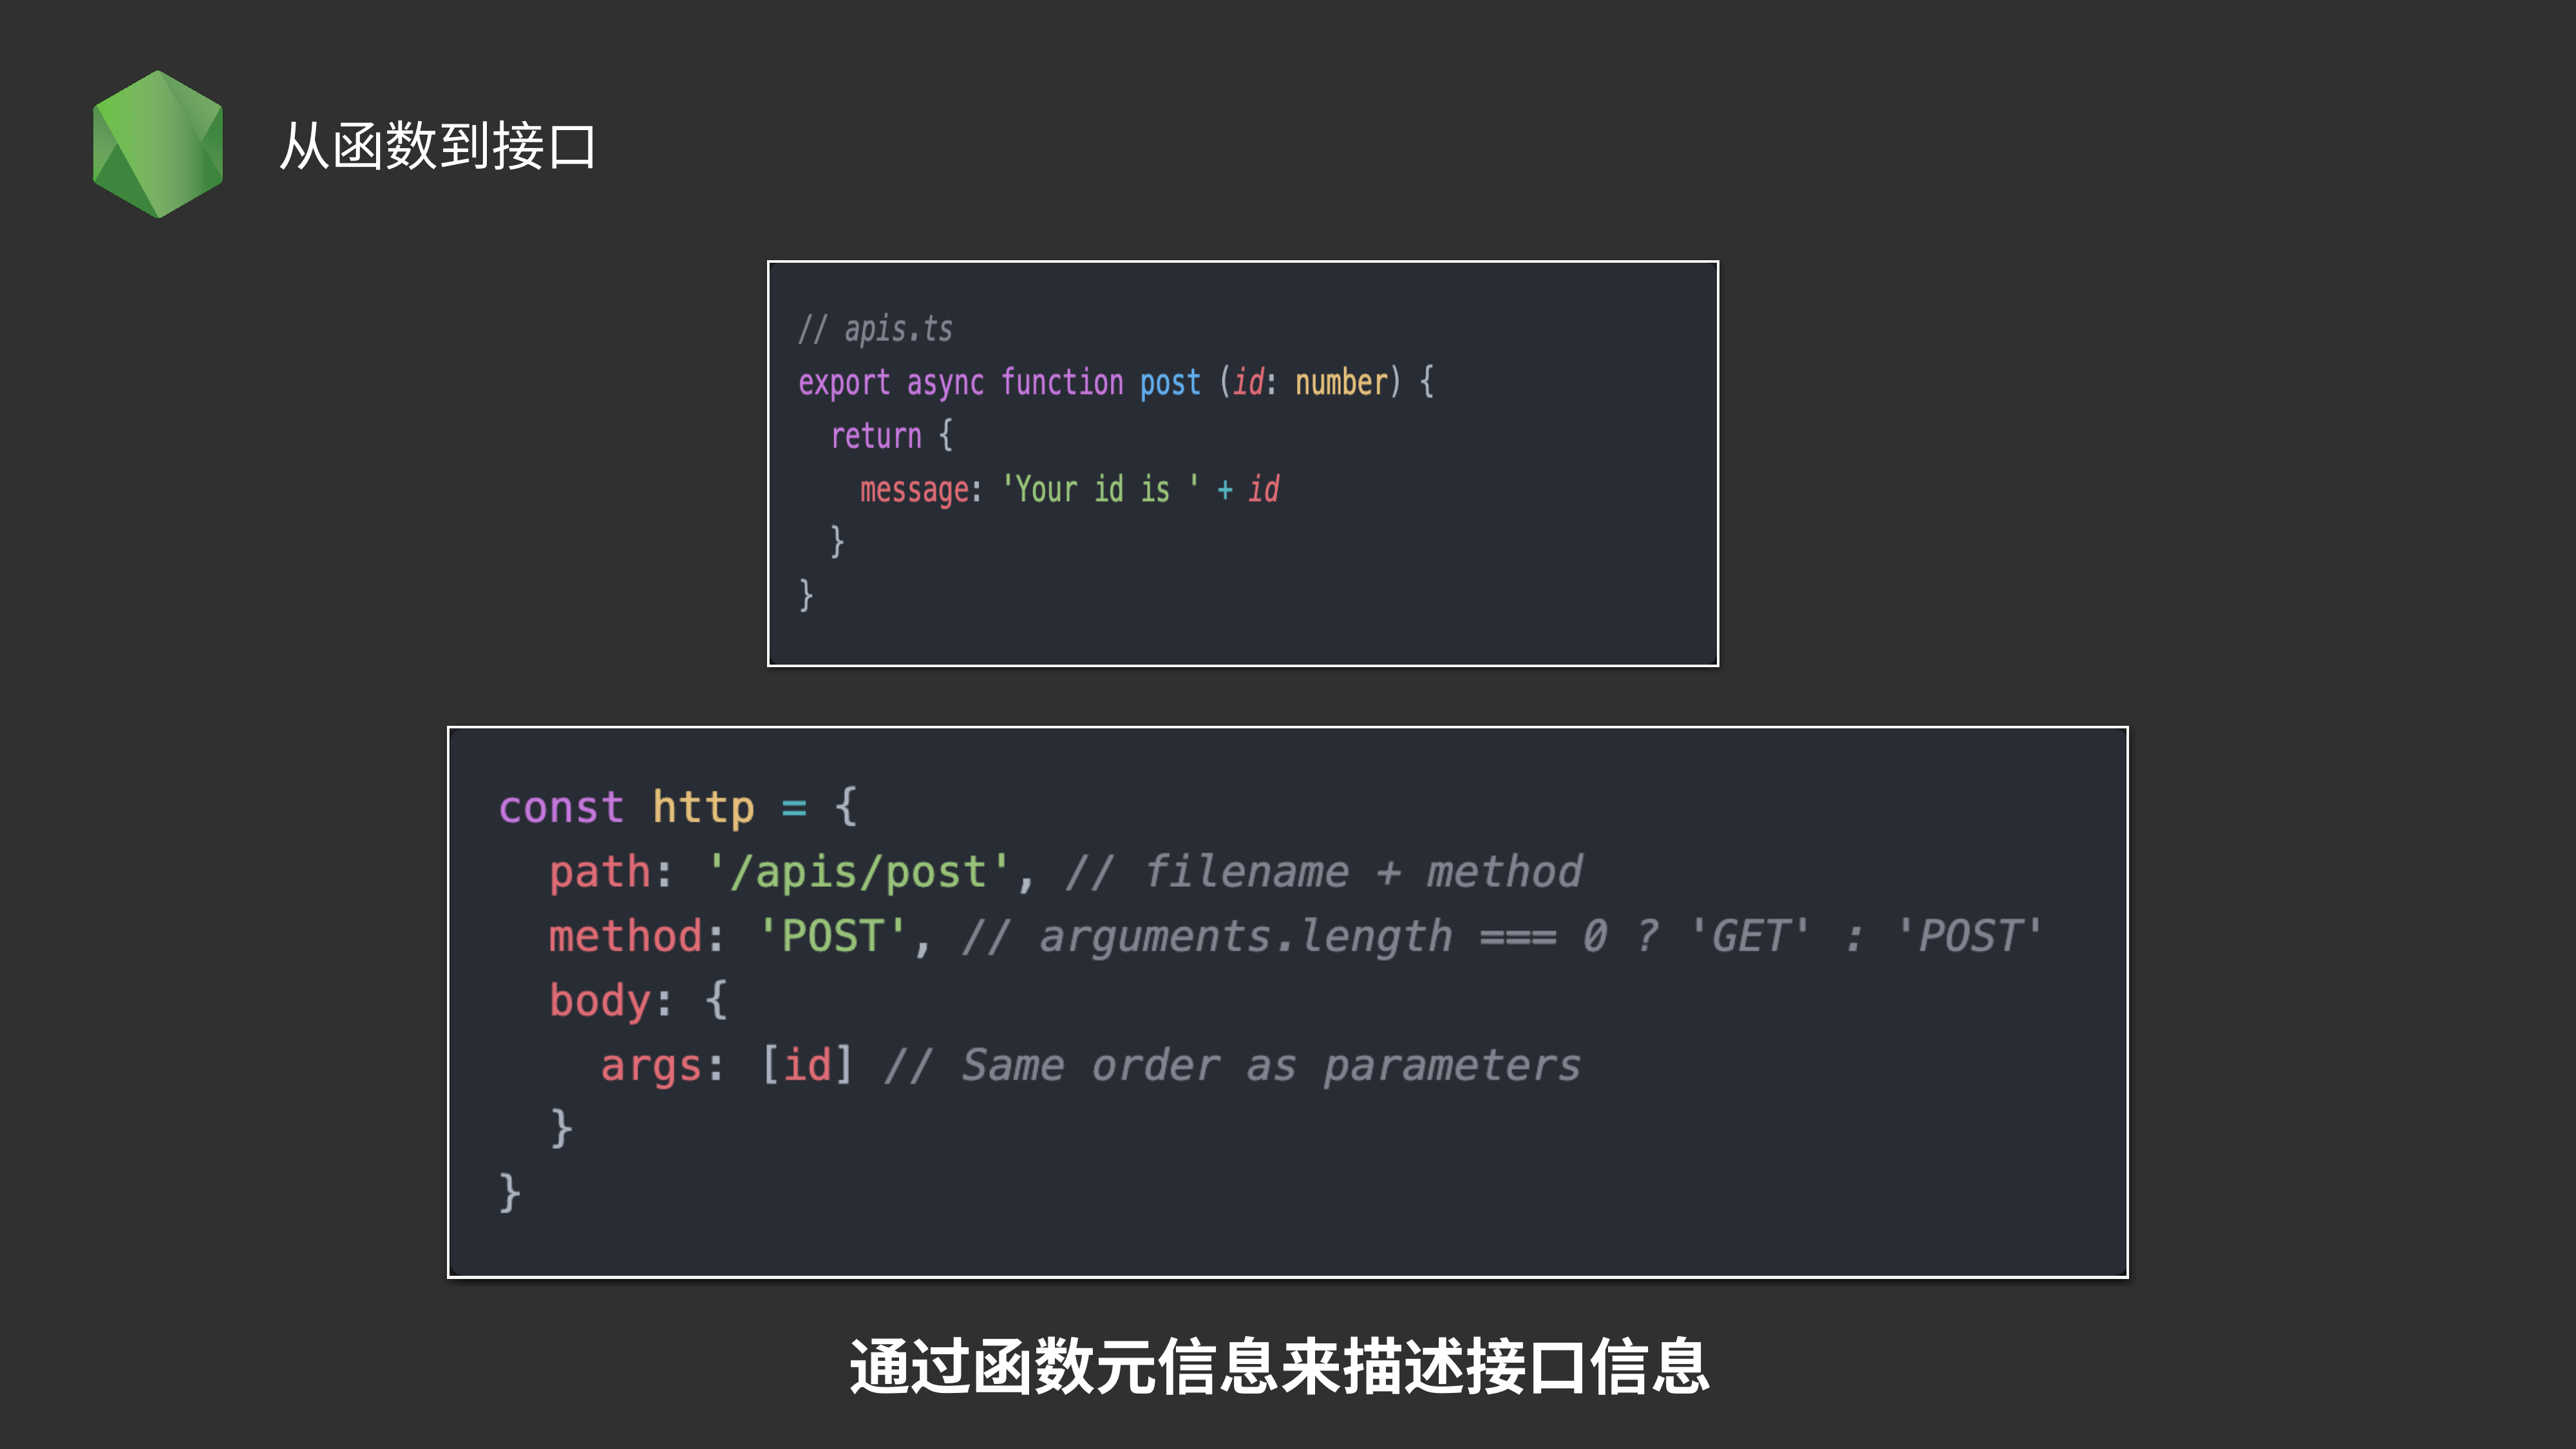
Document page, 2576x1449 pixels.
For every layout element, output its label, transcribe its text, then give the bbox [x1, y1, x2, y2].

picture [449, 728, 2127, 1276]
title 从函数到接口 [272, 90, 1049, 200]
picture [769, 262, 1718, 665]
picture [84, 70, 232, 219]
text_box 通过函数元信息来描述接口信息 [843, 1322, 1733, 1408]
